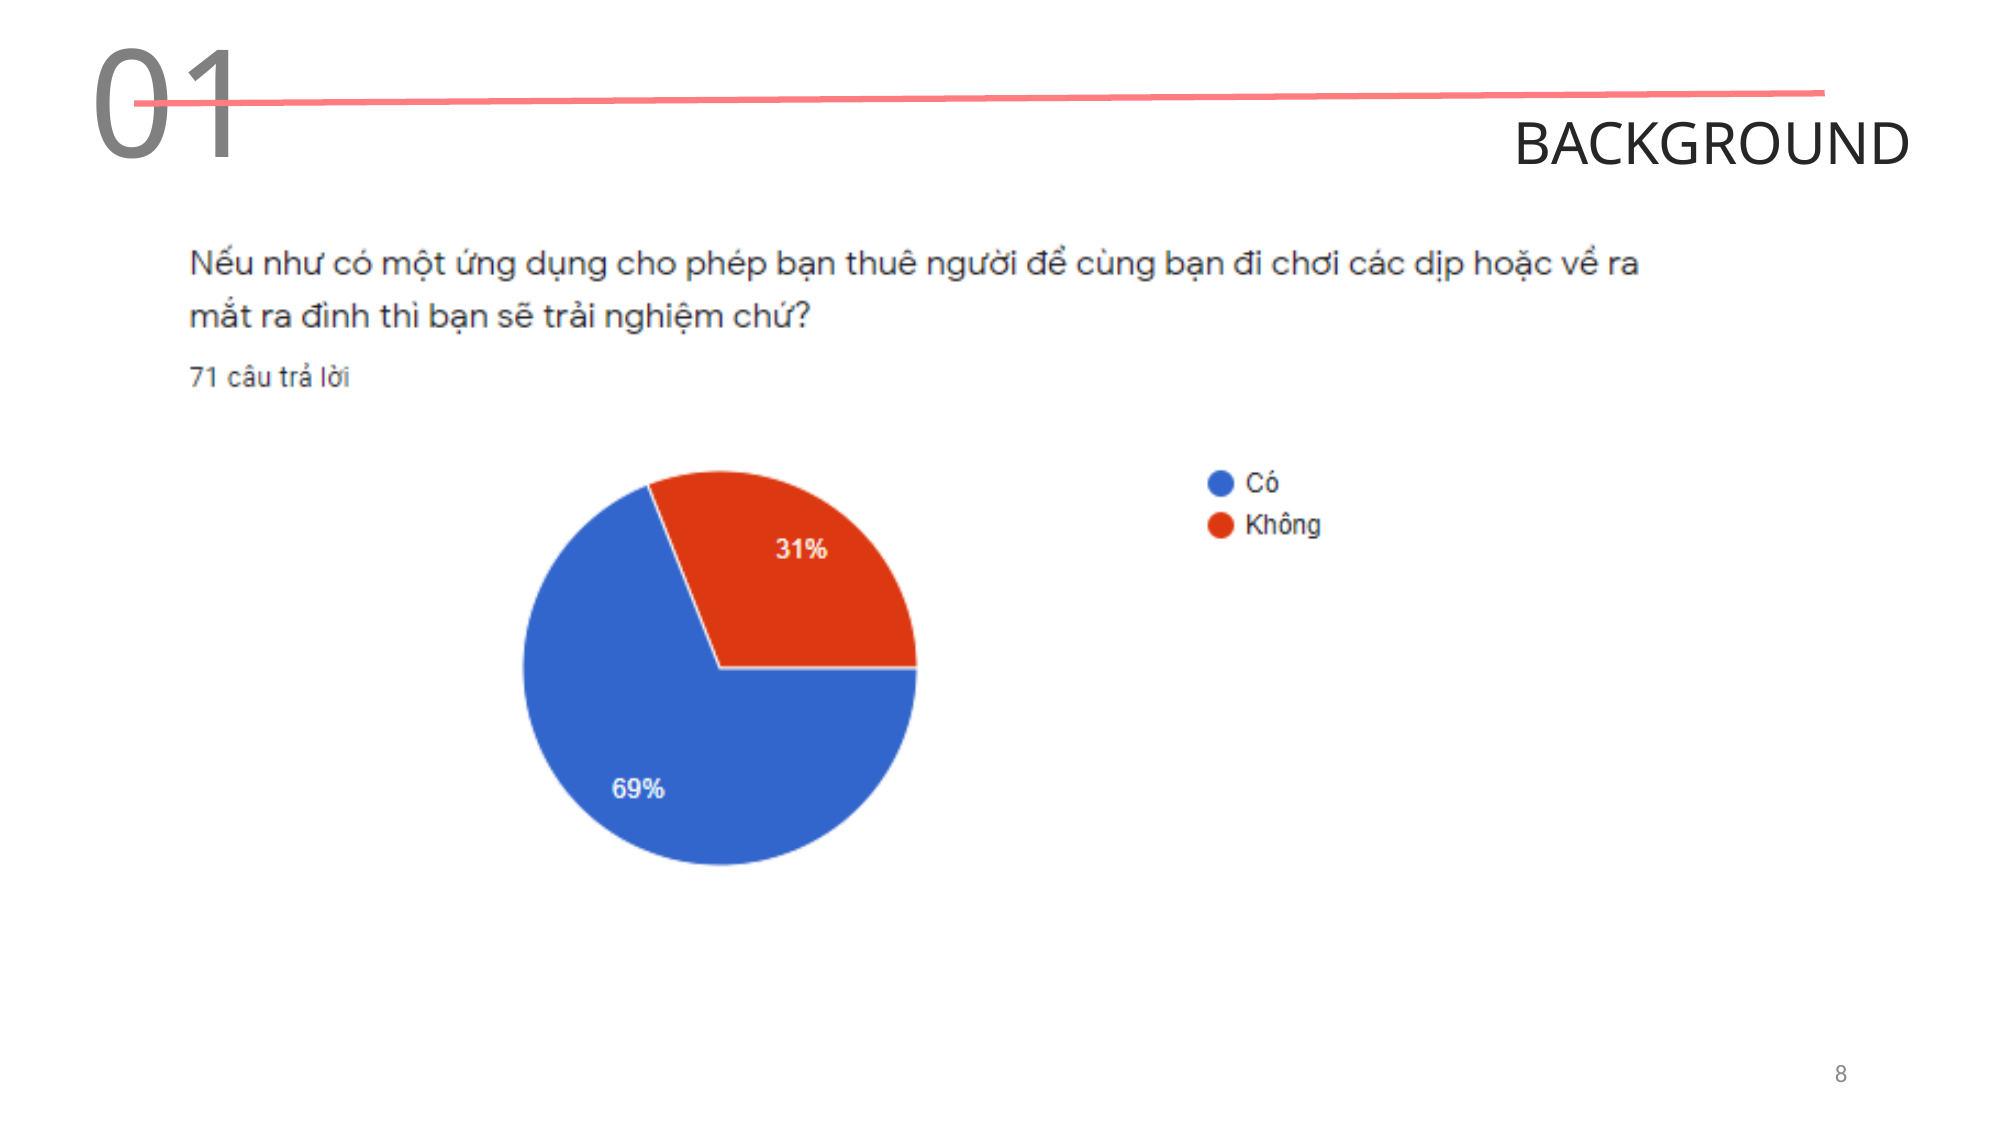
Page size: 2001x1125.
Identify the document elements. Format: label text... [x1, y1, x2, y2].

text_box 01 [75, 0, 896, 195]
picture [150, 199, 1809, 926]
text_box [134, 93, 1825, 104]
slide_number 8 [1412, 1042, 1863, 1103]
text_box BACKGROUND [1498, 98, 1957, 184]
